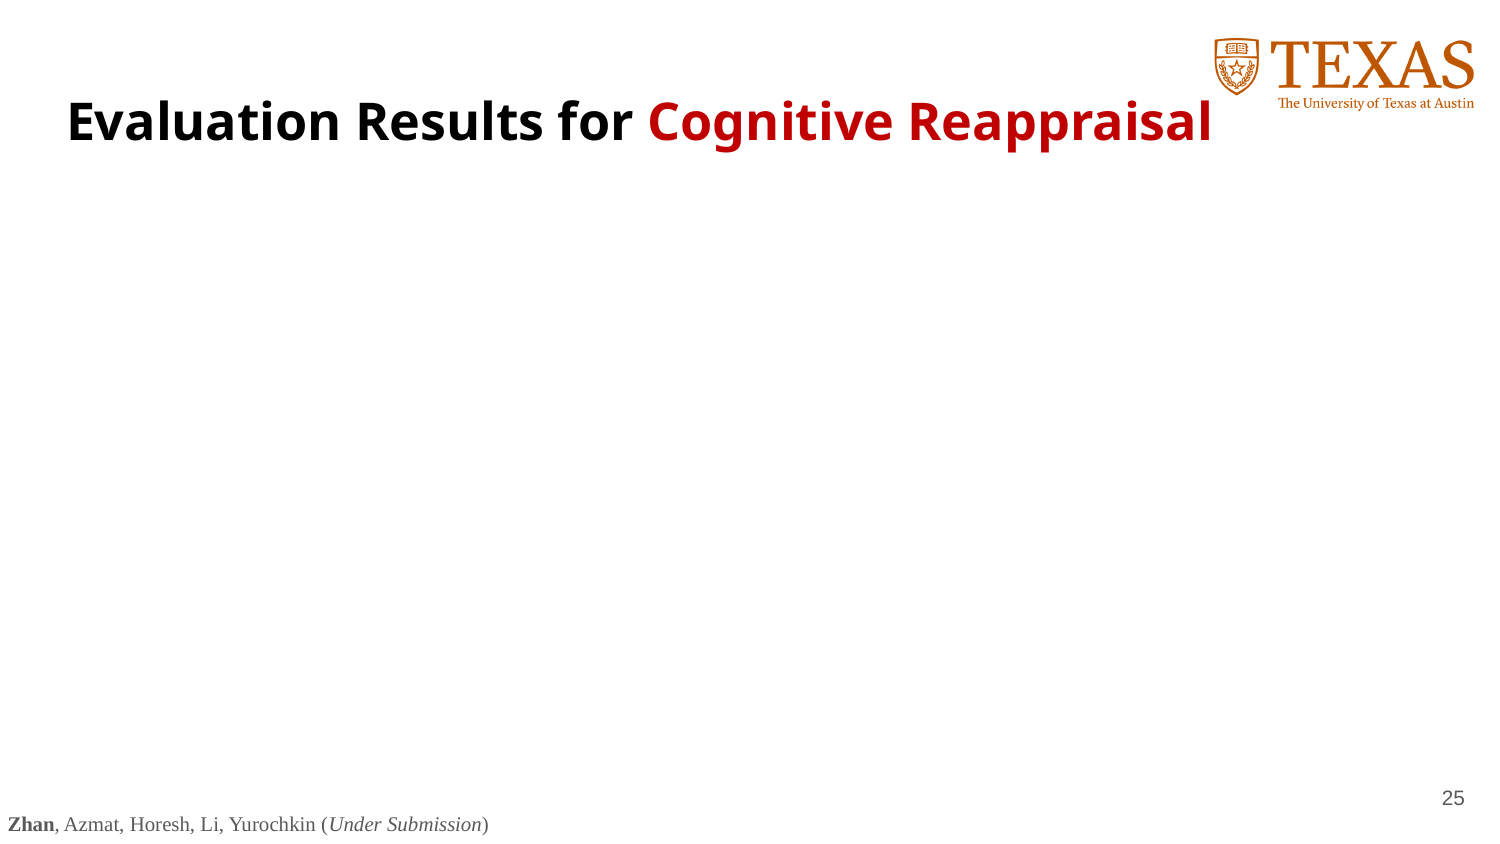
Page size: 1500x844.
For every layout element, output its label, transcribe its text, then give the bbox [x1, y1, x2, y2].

picture [1209, 0, 1480, 150]
slide_number 25 [1389, 764, 1480, 830]
title Evaluation Results for Cognitive Reappraisal [51, 72, 1449, 167]
text_box Zhan, Azmat, Horesh, Li, Yurochkin (Under Submission) [0, 803, 508, 844]
